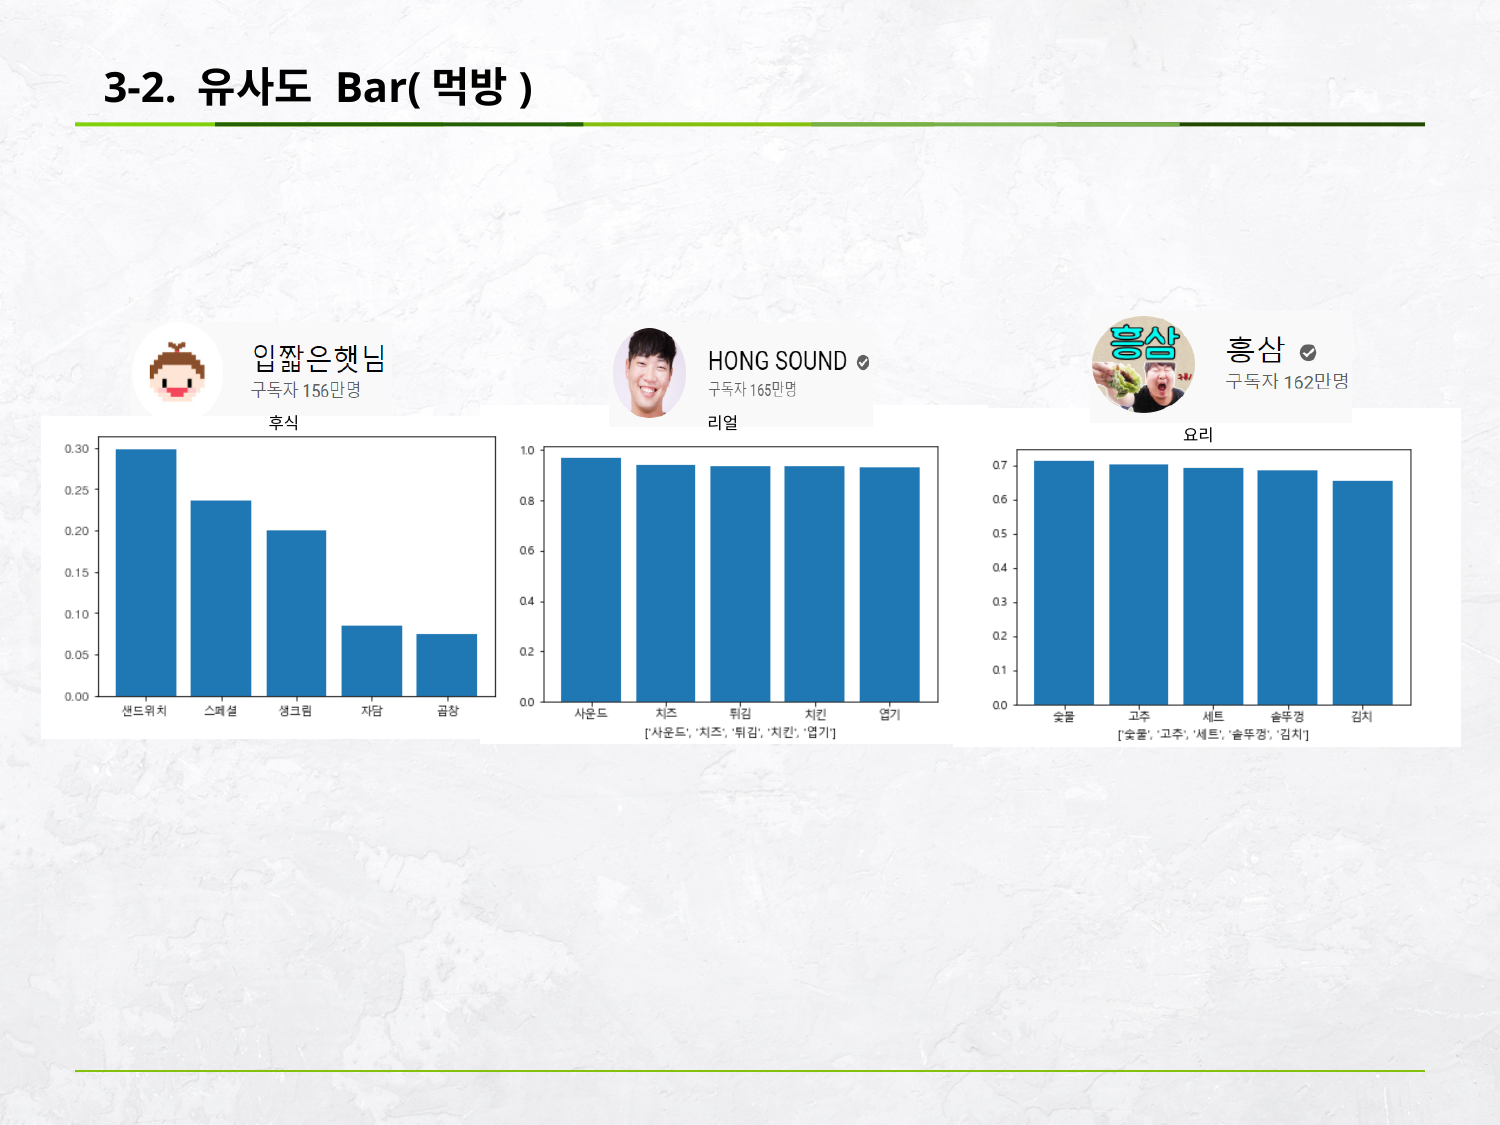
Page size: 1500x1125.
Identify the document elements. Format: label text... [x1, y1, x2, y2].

title 3-2. 유사도 Bar(먹방) [88, 45, 1461, 127]
picture [0, 0, 1500, 1125]
